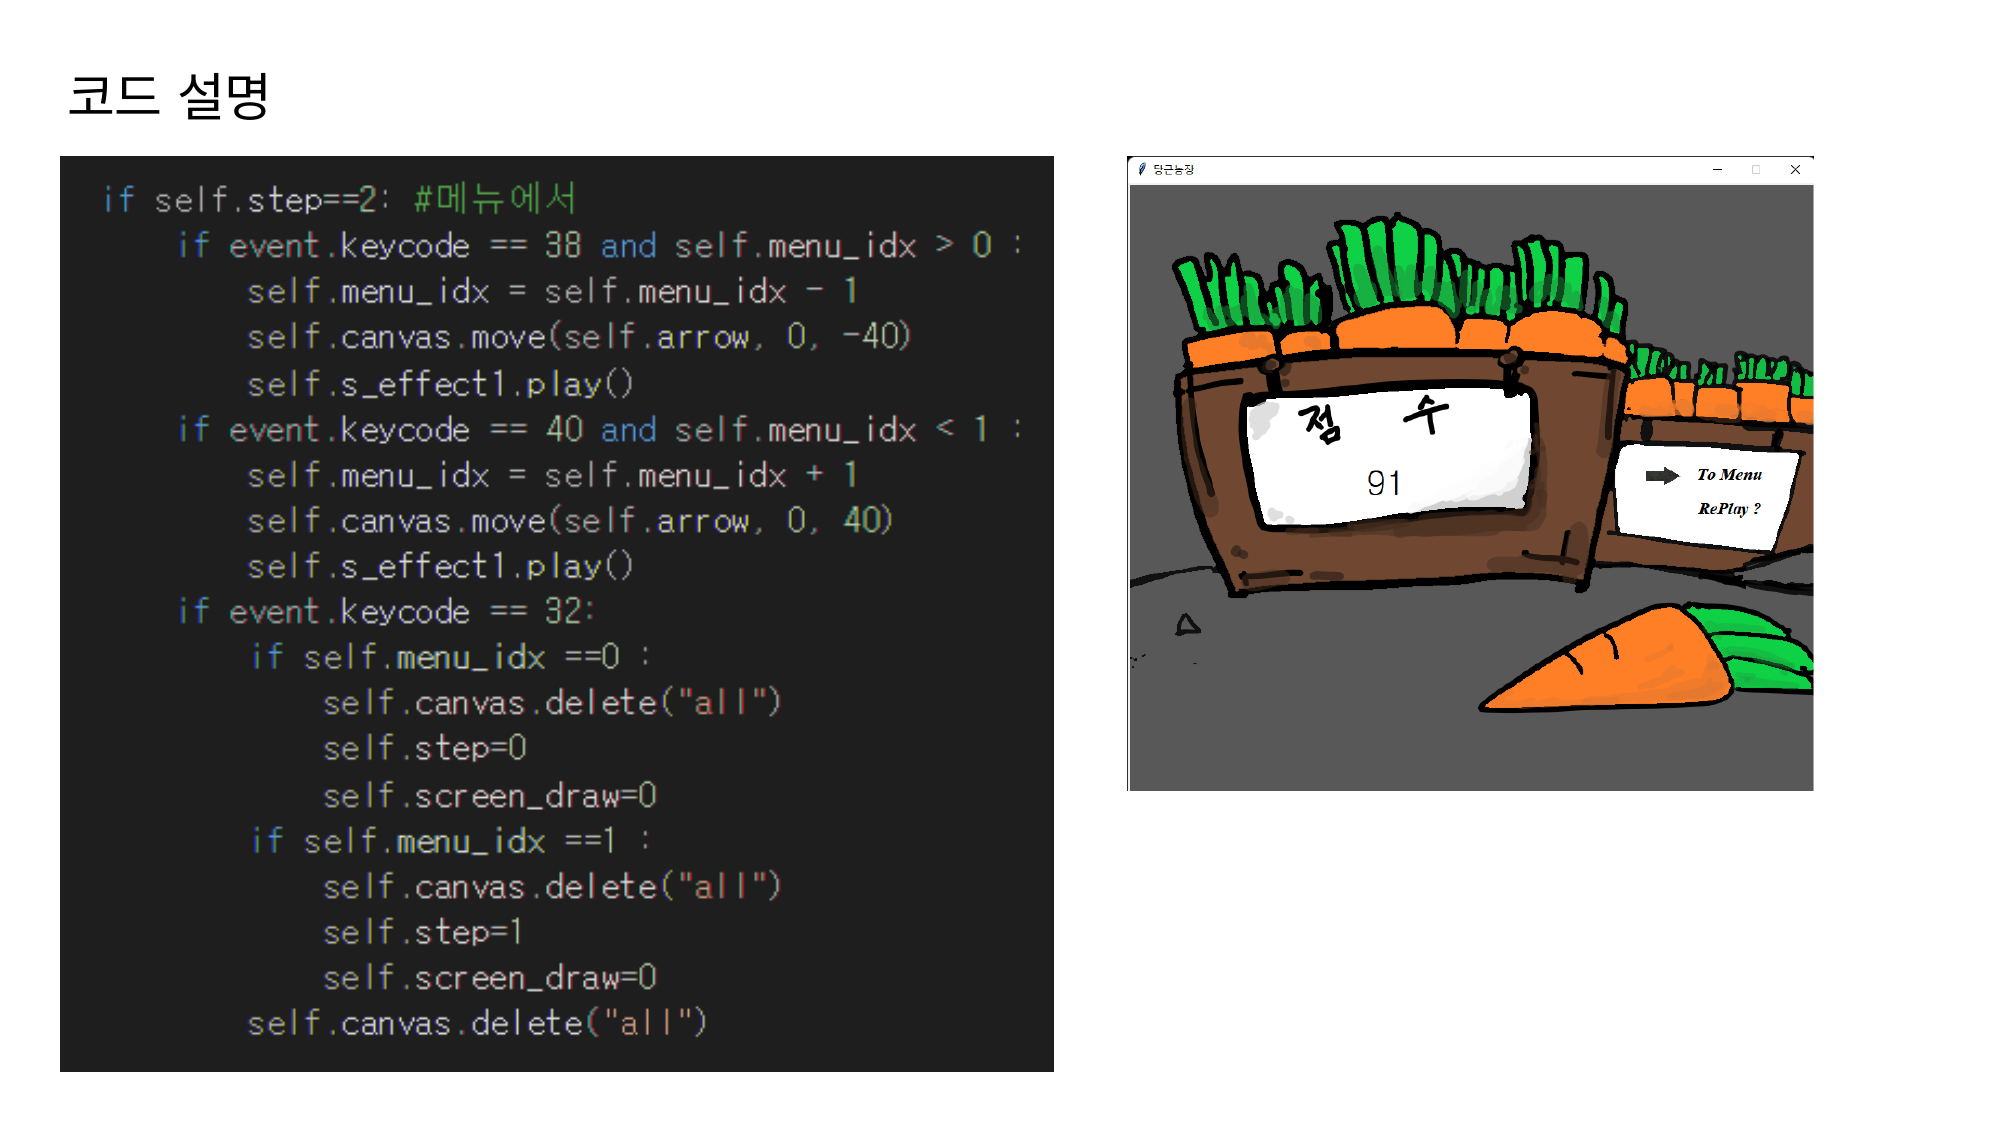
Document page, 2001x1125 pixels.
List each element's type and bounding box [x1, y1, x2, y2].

picture [1127, 155, 1815, 792]
picture [60, 155, 1055, 1073]
